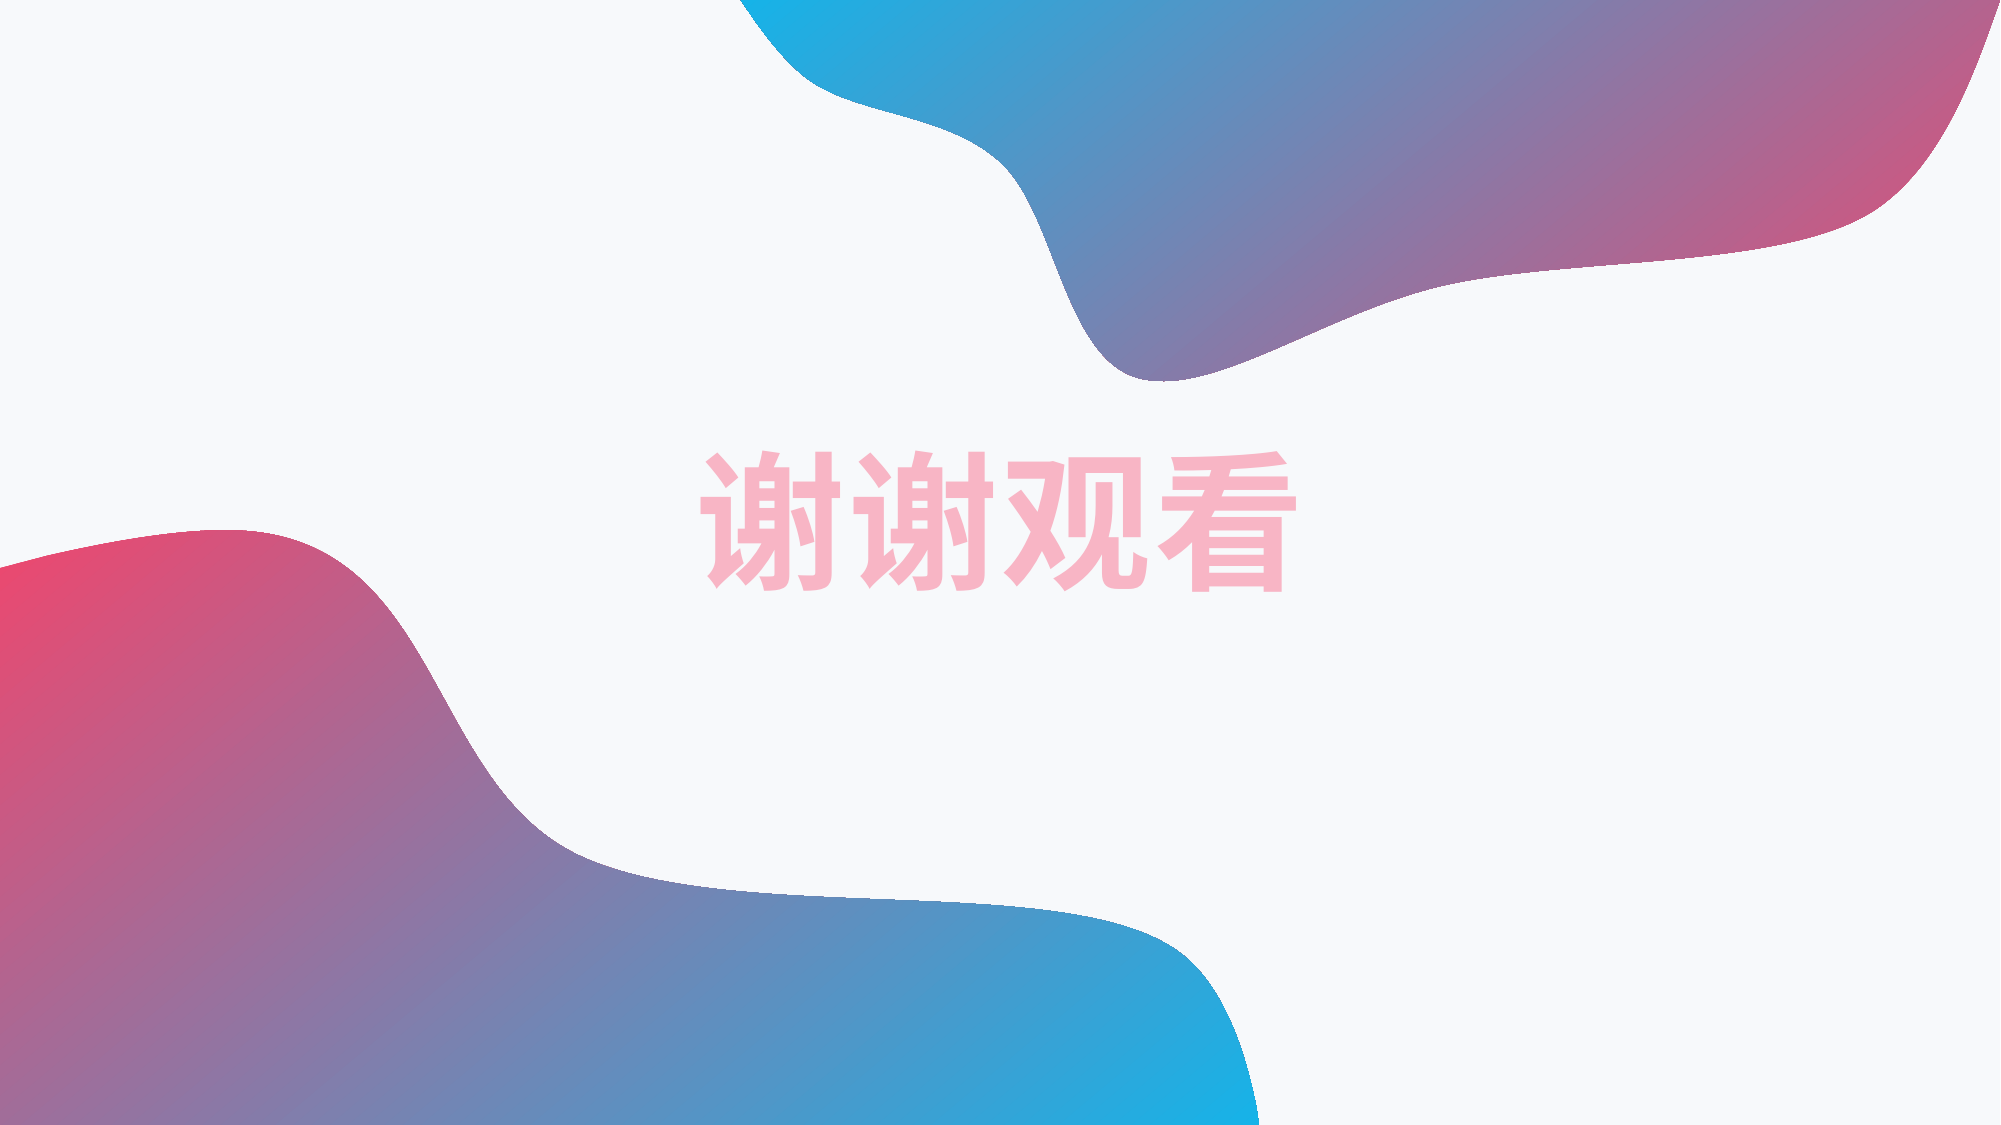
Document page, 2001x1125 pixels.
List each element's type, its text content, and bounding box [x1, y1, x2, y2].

title 谢谢观看 [279, 418, 1721, 619]
